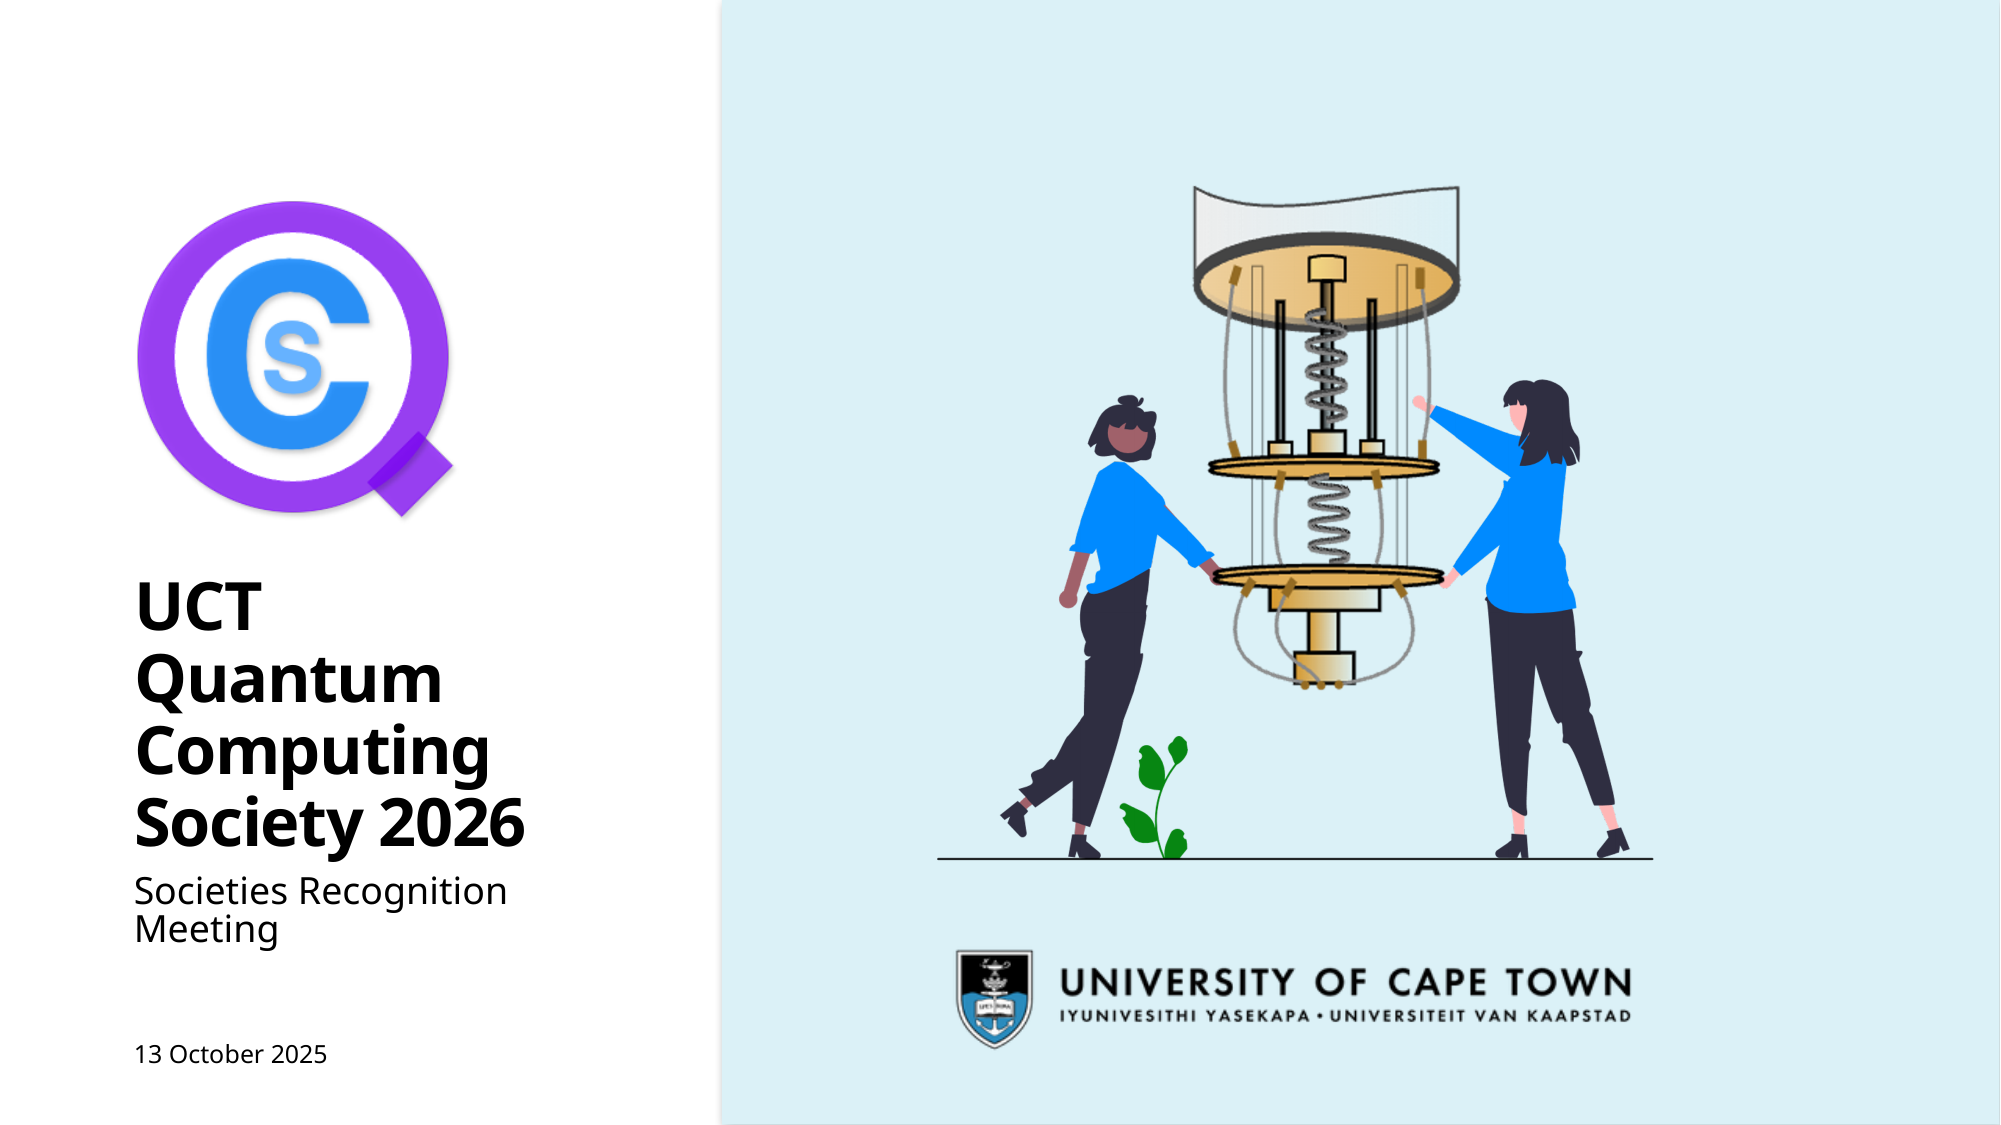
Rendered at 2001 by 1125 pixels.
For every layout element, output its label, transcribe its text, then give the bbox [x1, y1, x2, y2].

title UCT Quantum Computing Society 2026 [119, 316, 584, 867]
text_box 13 October 2025 [118, 1030, 760, 1076]
text_box [720, 0, 2000, 1125]
picture [760, 74, 1831, 1125]
text_box Societies Recognition Meeting [118, 867, 636, 958]
picture [133, 186, 465, 529]
